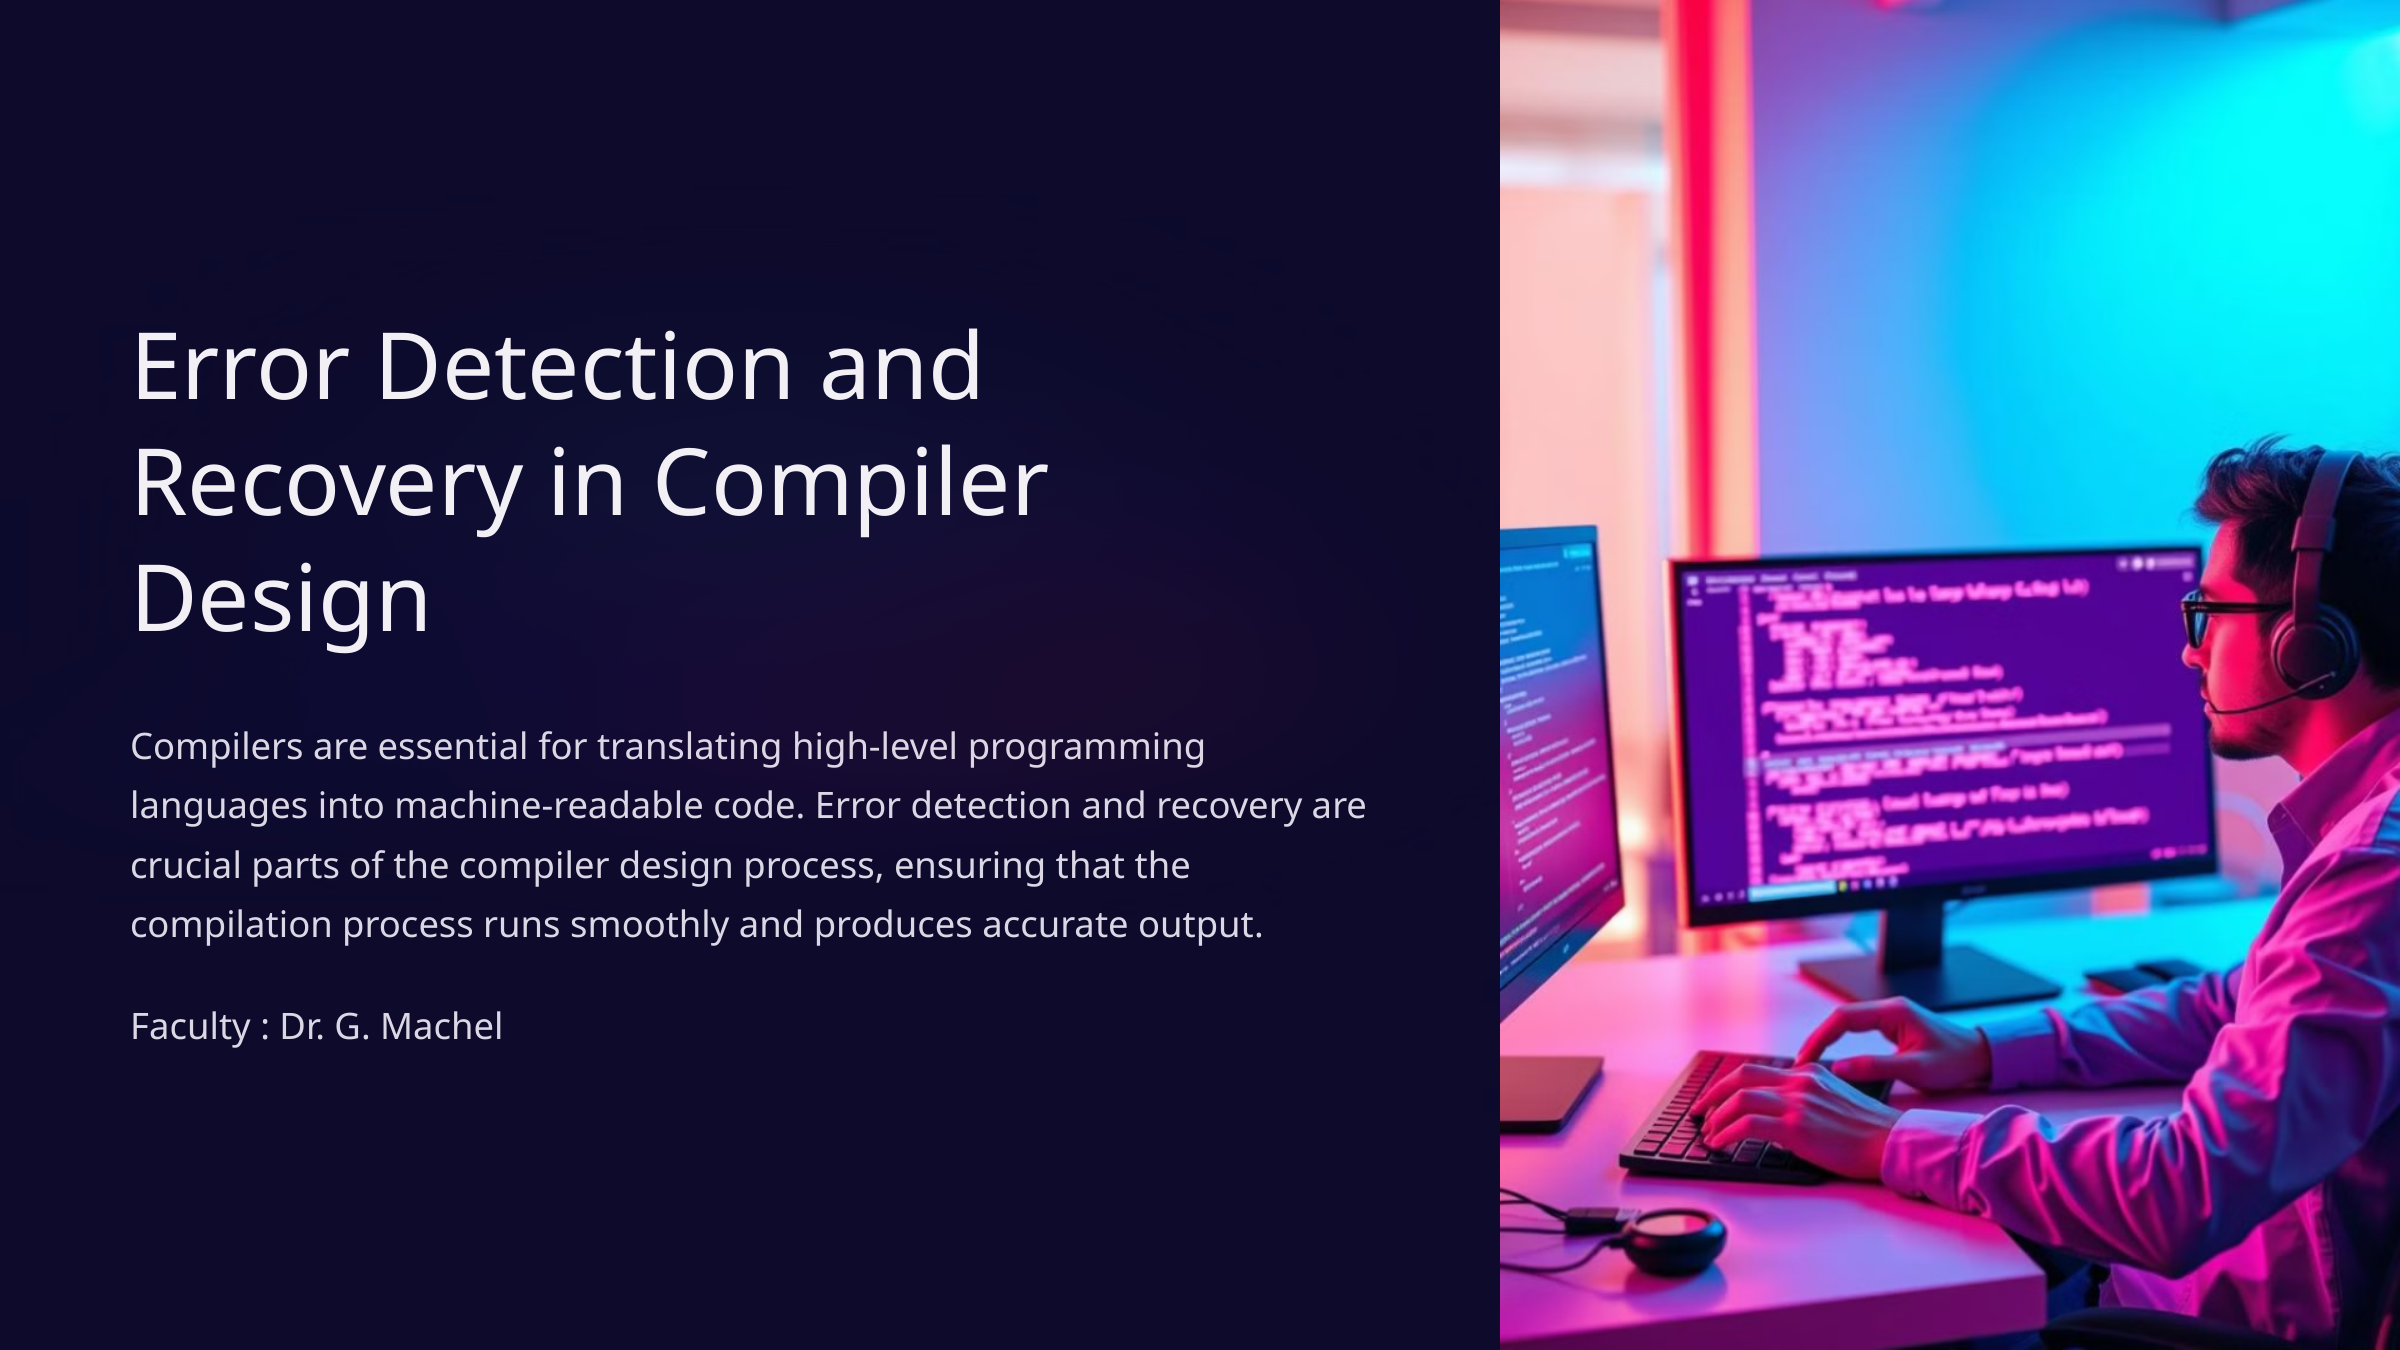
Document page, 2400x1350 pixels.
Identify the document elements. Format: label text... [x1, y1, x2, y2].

text_box Compilers are essential for translating high-level programming languages into machine-readable code. Error detection and recovery are crucial parts of the compiler design process, ensuring that the compilation process runs smoothly and produces accurate output. [130, 707, 1370, 946]
text_box Error Detection and Recovery in Compiler Design [130, 302, 1370, 652]
picture [1499, 0, 2400, 1350]
text_box Faculty : Dr. G. Machel [130, 987, 1370, 1047]
